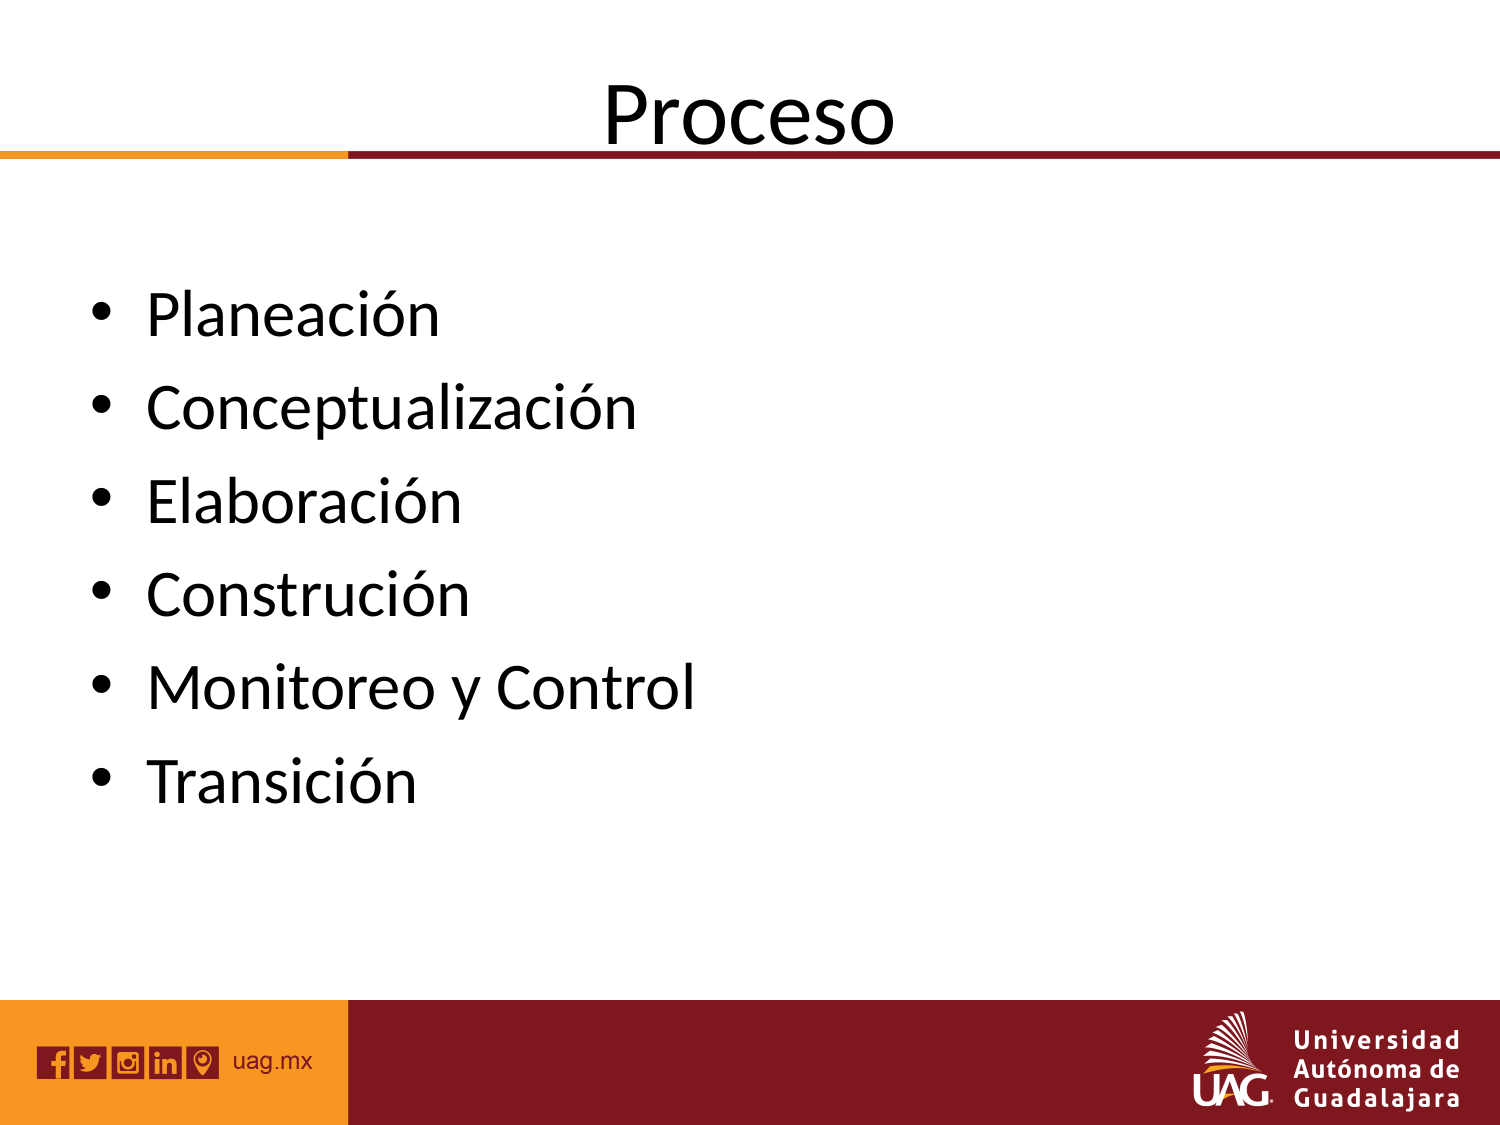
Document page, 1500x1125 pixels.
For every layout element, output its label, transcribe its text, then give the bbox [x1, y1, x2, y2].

list Planeación Conceptualización Elaboración Construción Monitoreo y Control Transición [75, 262, 1425, 1005]
title Proceso [75, 45, 1425, 233]
picture [0, 0, 1500, 1125]
